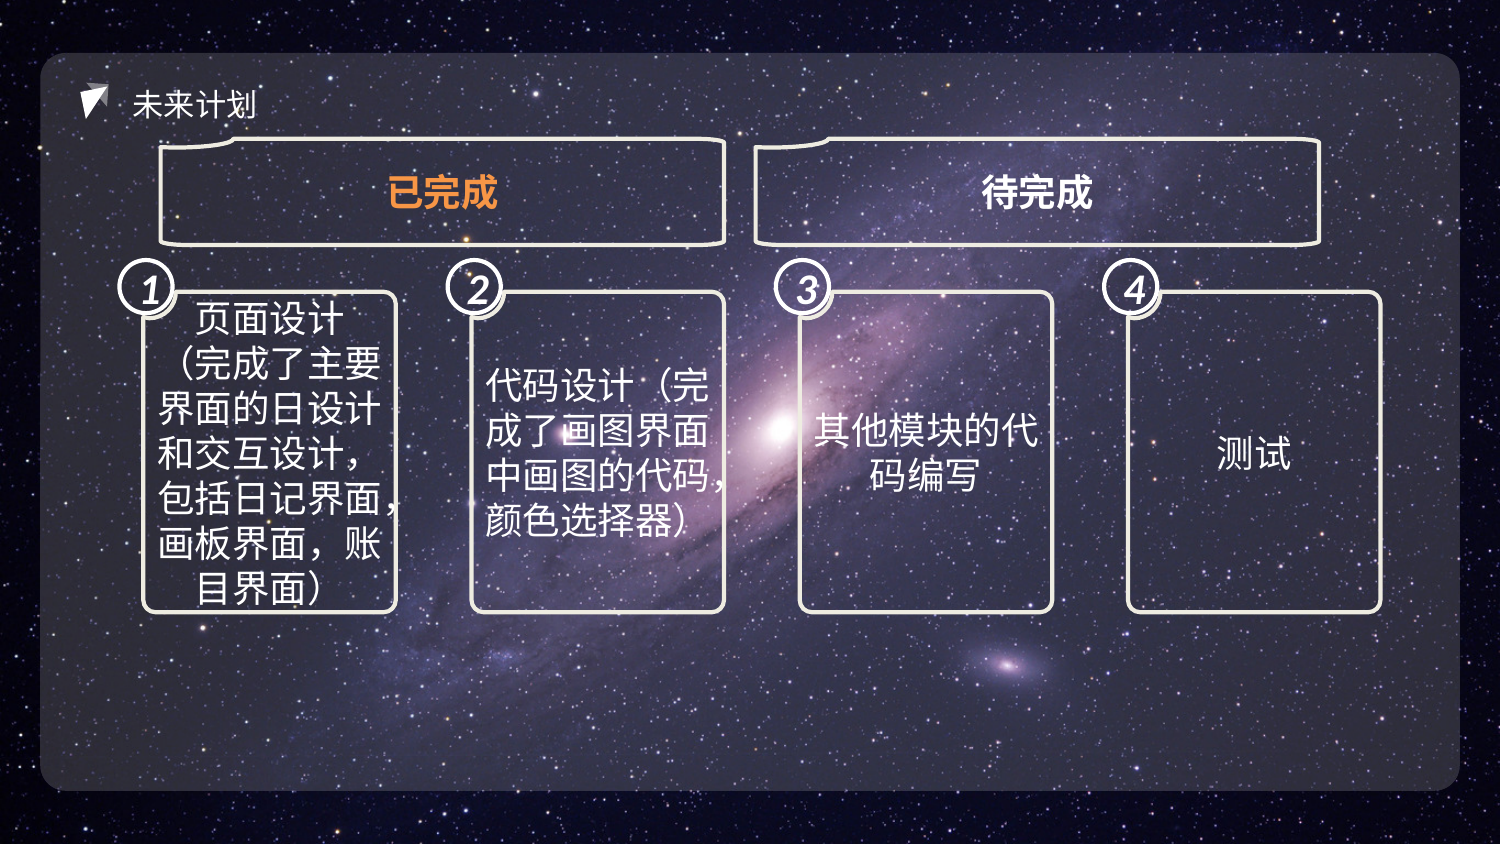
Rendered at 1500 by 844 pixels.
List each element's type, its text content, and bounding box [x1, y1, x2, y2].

text_box 已完成 [158, 136, 727, 248]
text_box 代码设计（完成了画图界面中画图的代码，颜色选择器） [469, 289, 727, 615]
text_box 4 [1102, 257, 1160, 316]
text_box 待完成 [753, 136, 1322, 248]
text_box 2 [445, 257, 503, 316]
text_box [82, 77, 282, 133]
text_box 其他模块的代码编写 [797, 289, 1055, 615]
text_box 测试 [1125, 289, 1383, 615]
text_box 页面设计 （完成了主要界面的日设计和交互设计，包括日记界面，画板界面，账目界面） [141, 289, 398, 615]
text_box 1 [117, 257, 175, 316]
text_box [40, 52, 1460, 791]
text_box 3 [773, 257, 832, 316]
picture [0, 0, 1500, 844]
